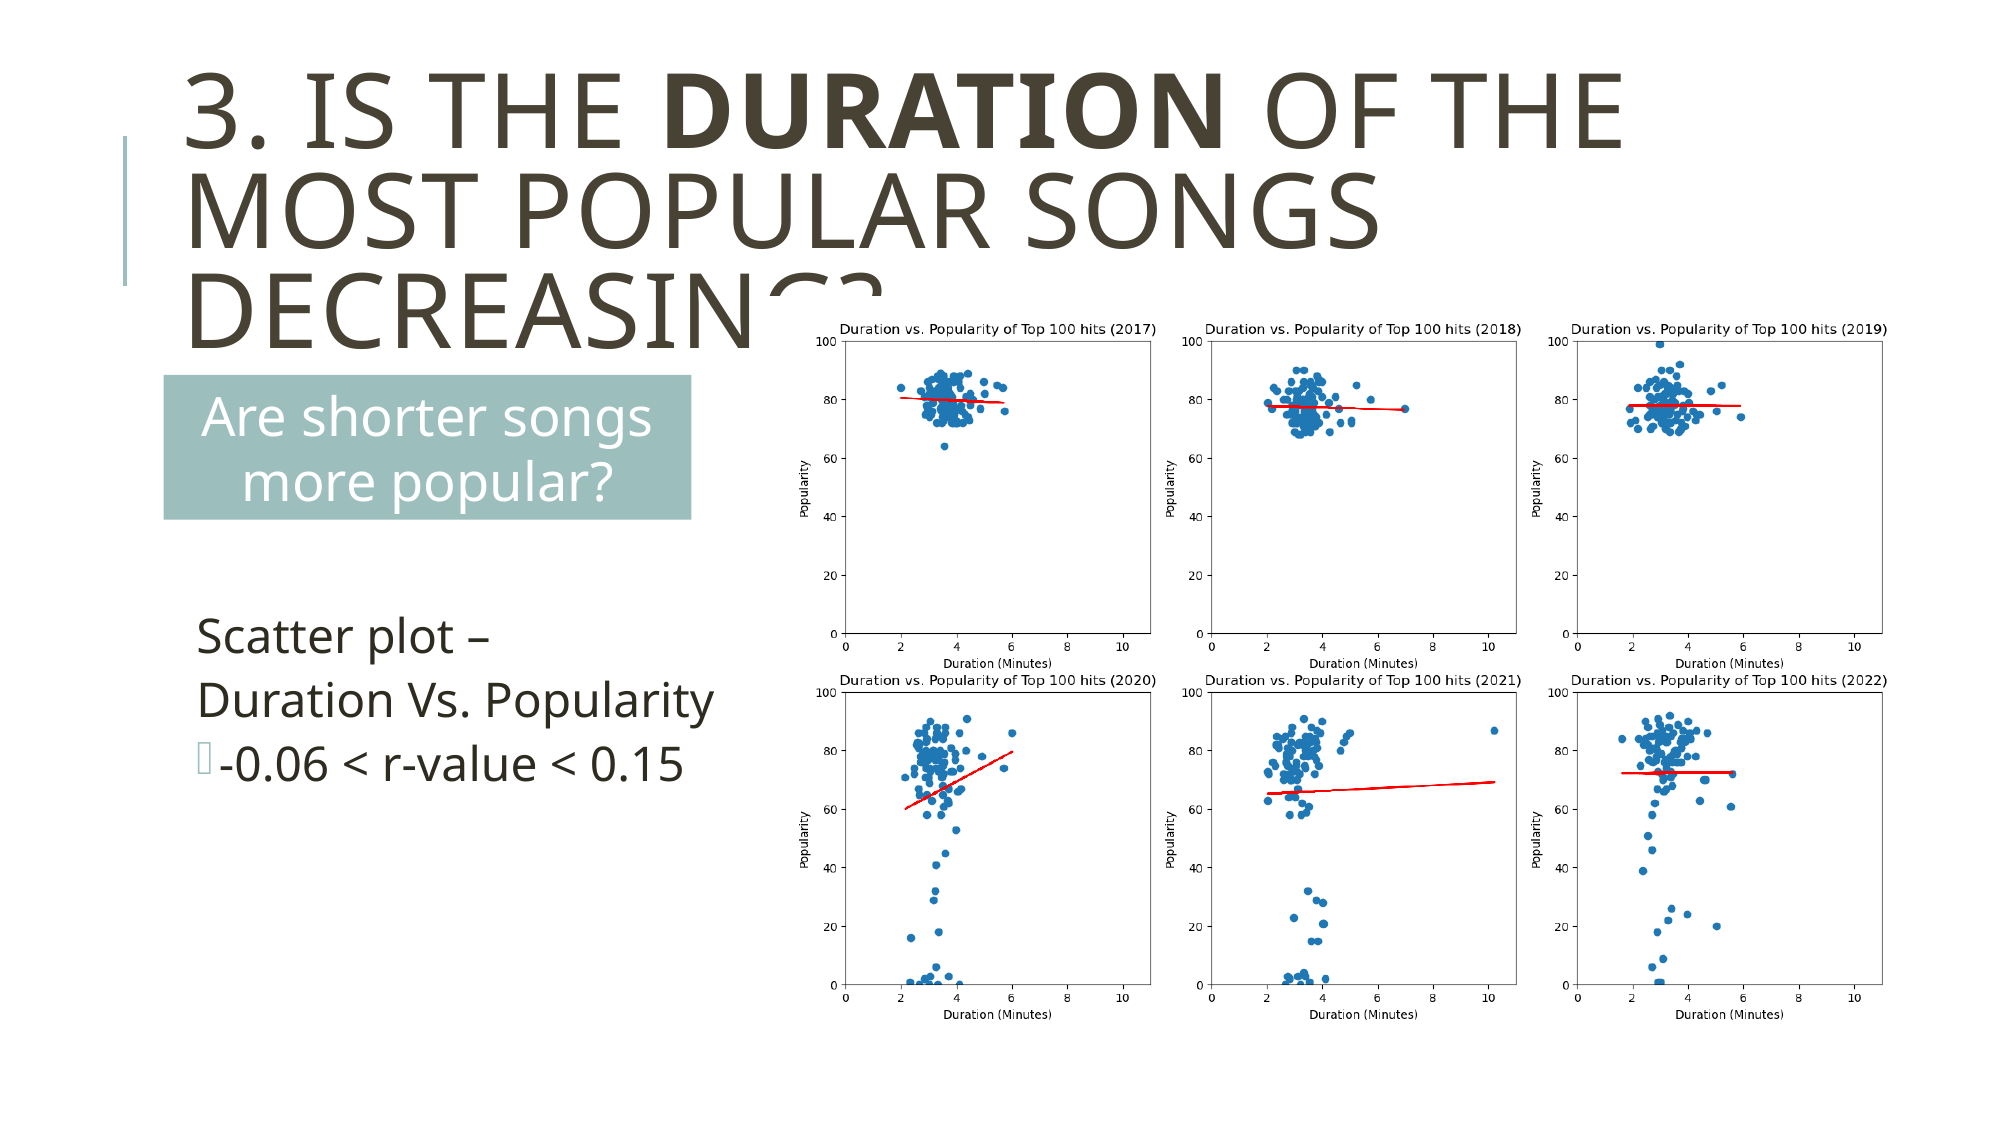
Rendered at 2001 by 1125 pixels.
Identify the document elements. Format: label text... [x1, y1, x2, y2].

text_box Are shorter songs more popular? [163, 374, 692, 520]
title 3. Is the duration of the most popular songs decreasing? [168, 96, 1924, 342]
picture [754, 295, 1924, 1036]
list Scatter plot – Duration Vs. Popularity -0.06 < r-value < 0.15 [168, 375, 748, 1035]
